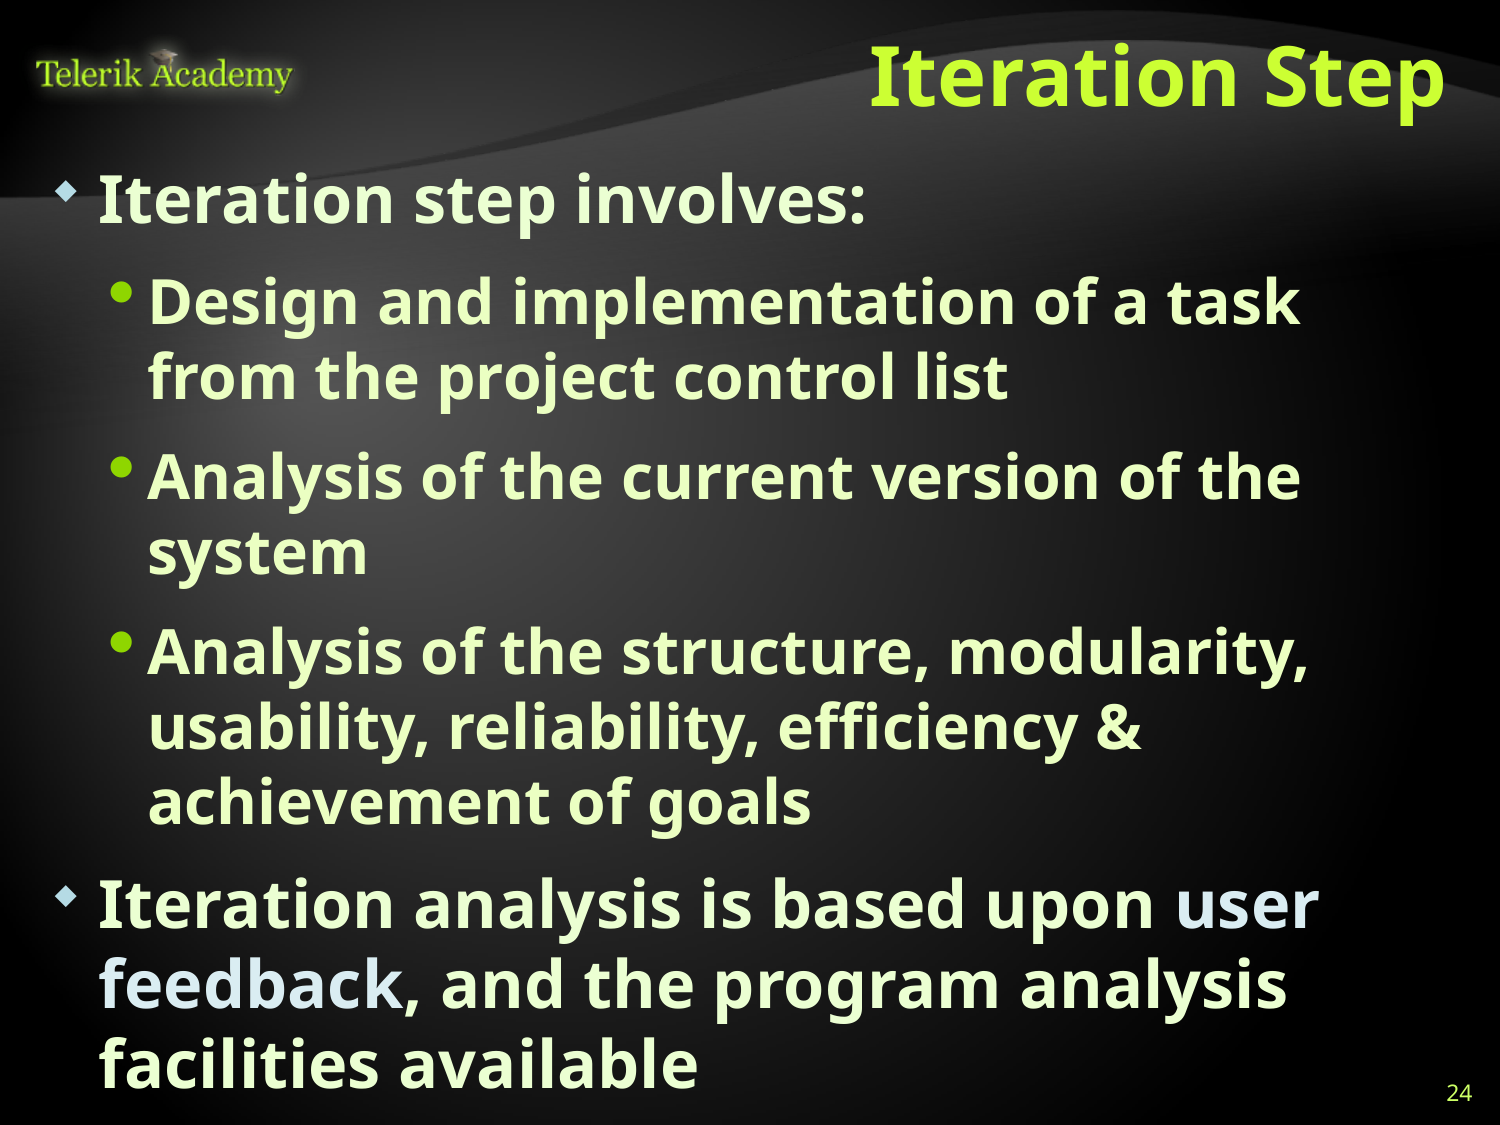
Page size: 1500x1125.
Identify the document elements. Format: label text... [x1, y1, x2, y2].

list Iteration step involves: Design and implementation of a task from the project control list Analysis of the current version of the system Analysis of the structure, modularity, usability, reliability, efficiency & achievement of goals Iteration analysis is based upon user feedback, and the program analysis facilities available [37, 149, 1463, 1100]
picture [0, 0, 1500, 1125]
title Iteration Step [300, 12, 1463, 149]
slide_number 24 [1412, 1074, 1488, 1113]
